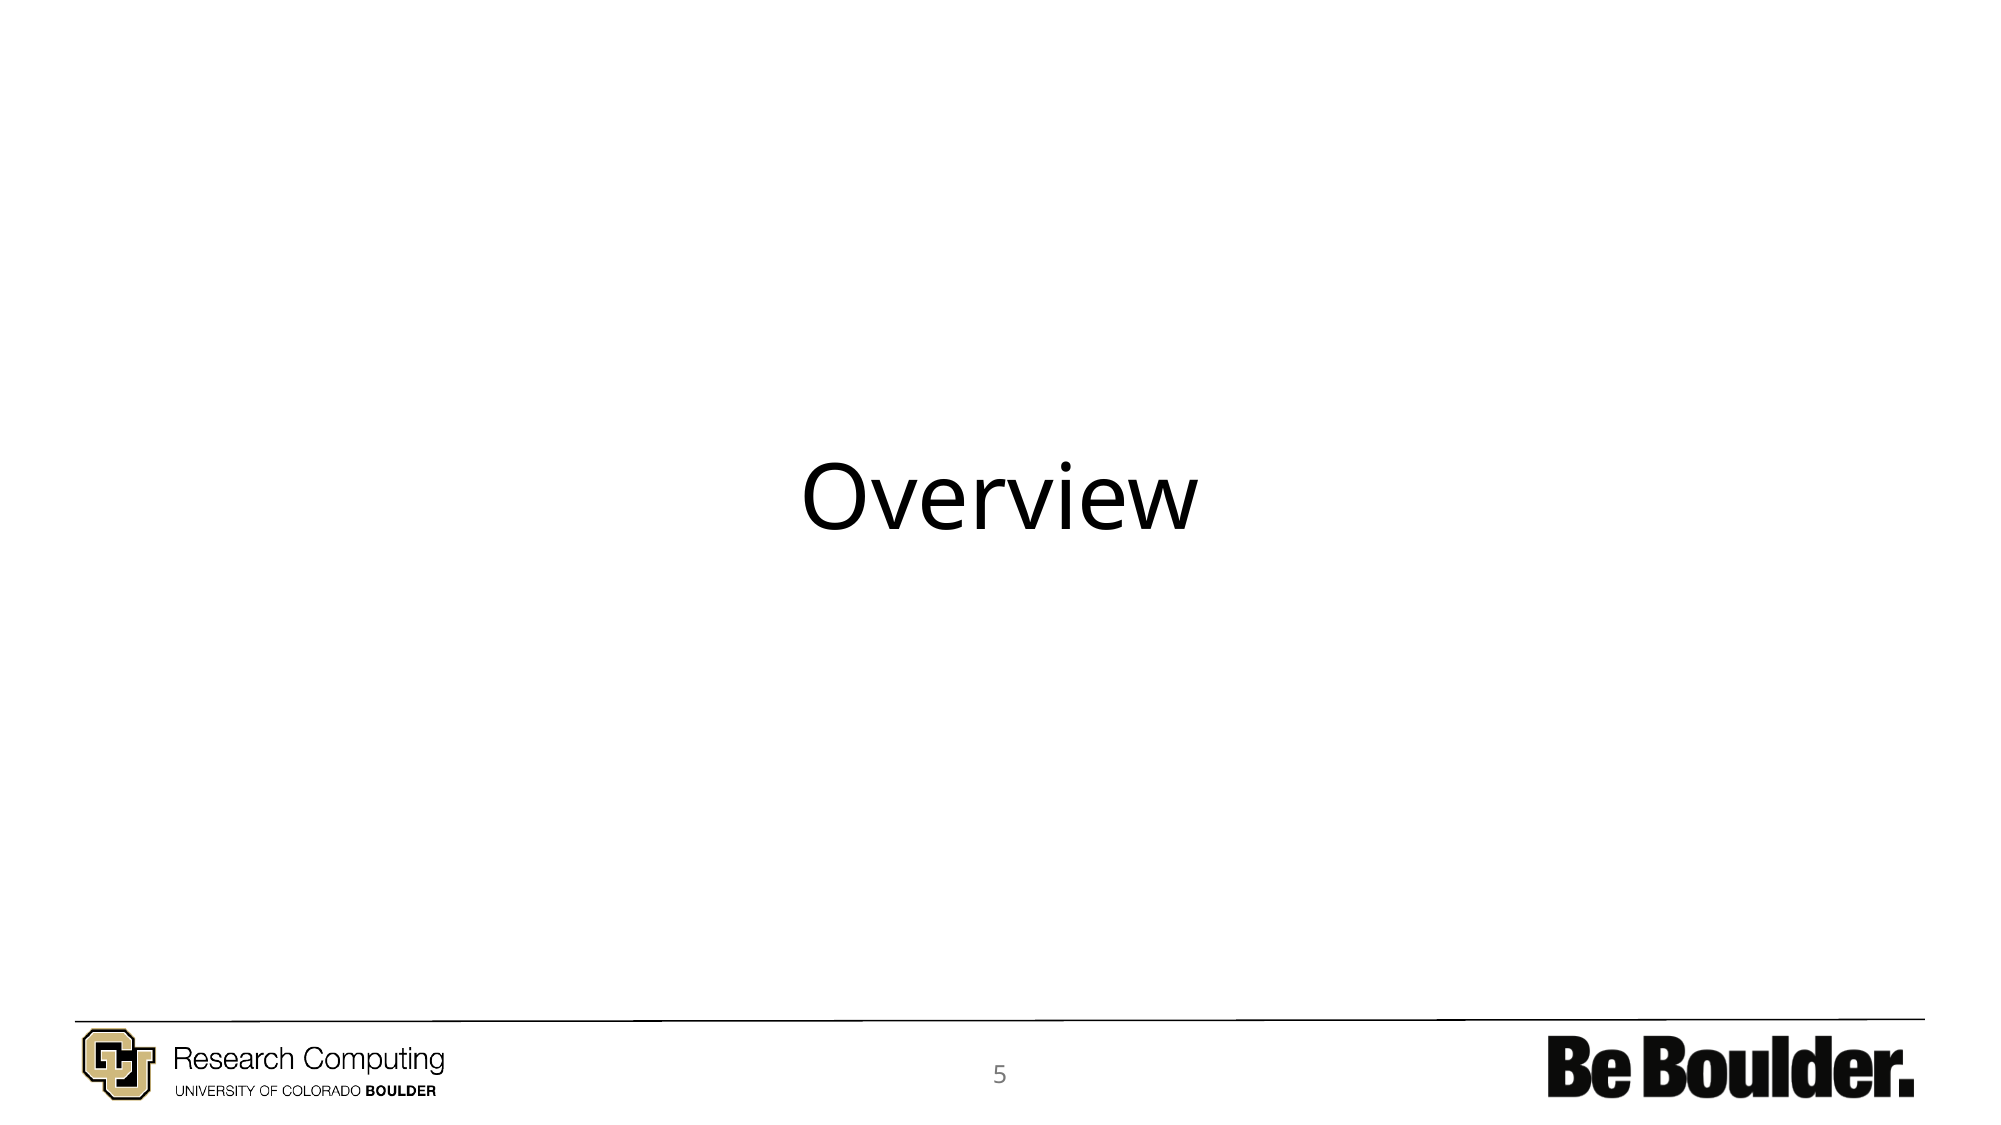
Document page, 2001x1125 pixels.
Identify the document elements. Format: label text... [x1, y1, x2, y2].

title Overview [103, 379, 1897, 620]
picture [1524, 1028, 1938, 1102]
slide_number 5 [774, 1046, 1225, 1106]
picture [81, 1028, 444, 1101]
